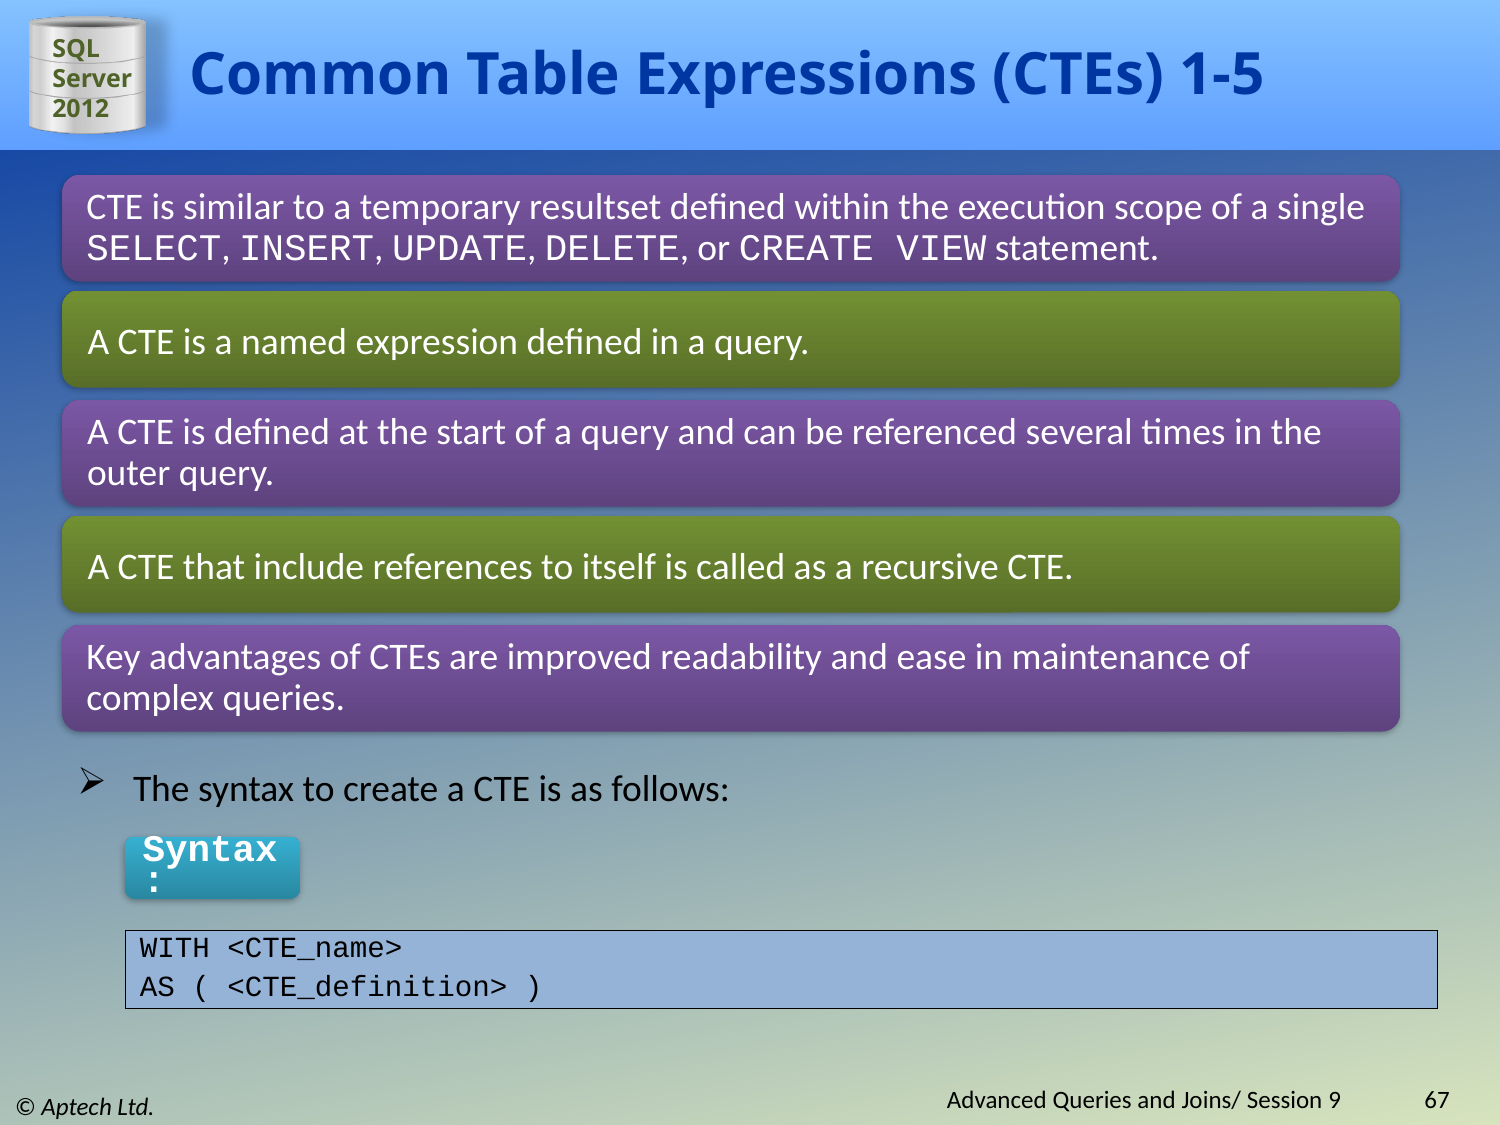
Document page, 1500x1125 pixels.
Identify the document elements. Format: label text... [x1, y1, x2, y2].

slide_number 67 [1363, 1084, 1465, 1113]
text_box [62, 499, 1401, 613]
footer Advanced Queries and Joins/ Session 9 [375, 1084, 1363, 1113]
title Common Table Expressions (CTEs) 1-5 [174, 37, 1426, 106]
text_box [62, 174, 1401, 274]
text_box Syntax: [125, 836, 301, 900]
picture [24, 0, 150, 150]
text_box WITH <CTE_name> AS ( <CTE_definition> ) [125, 930, 1438, 1009]
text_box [62, 399, 1401, 499]
text_box The syntax to create a CTE is as follows: [62, 756, 1438, 816]
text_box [62, 274, 1401, 388]
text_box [62, 624, 1401, 732]
